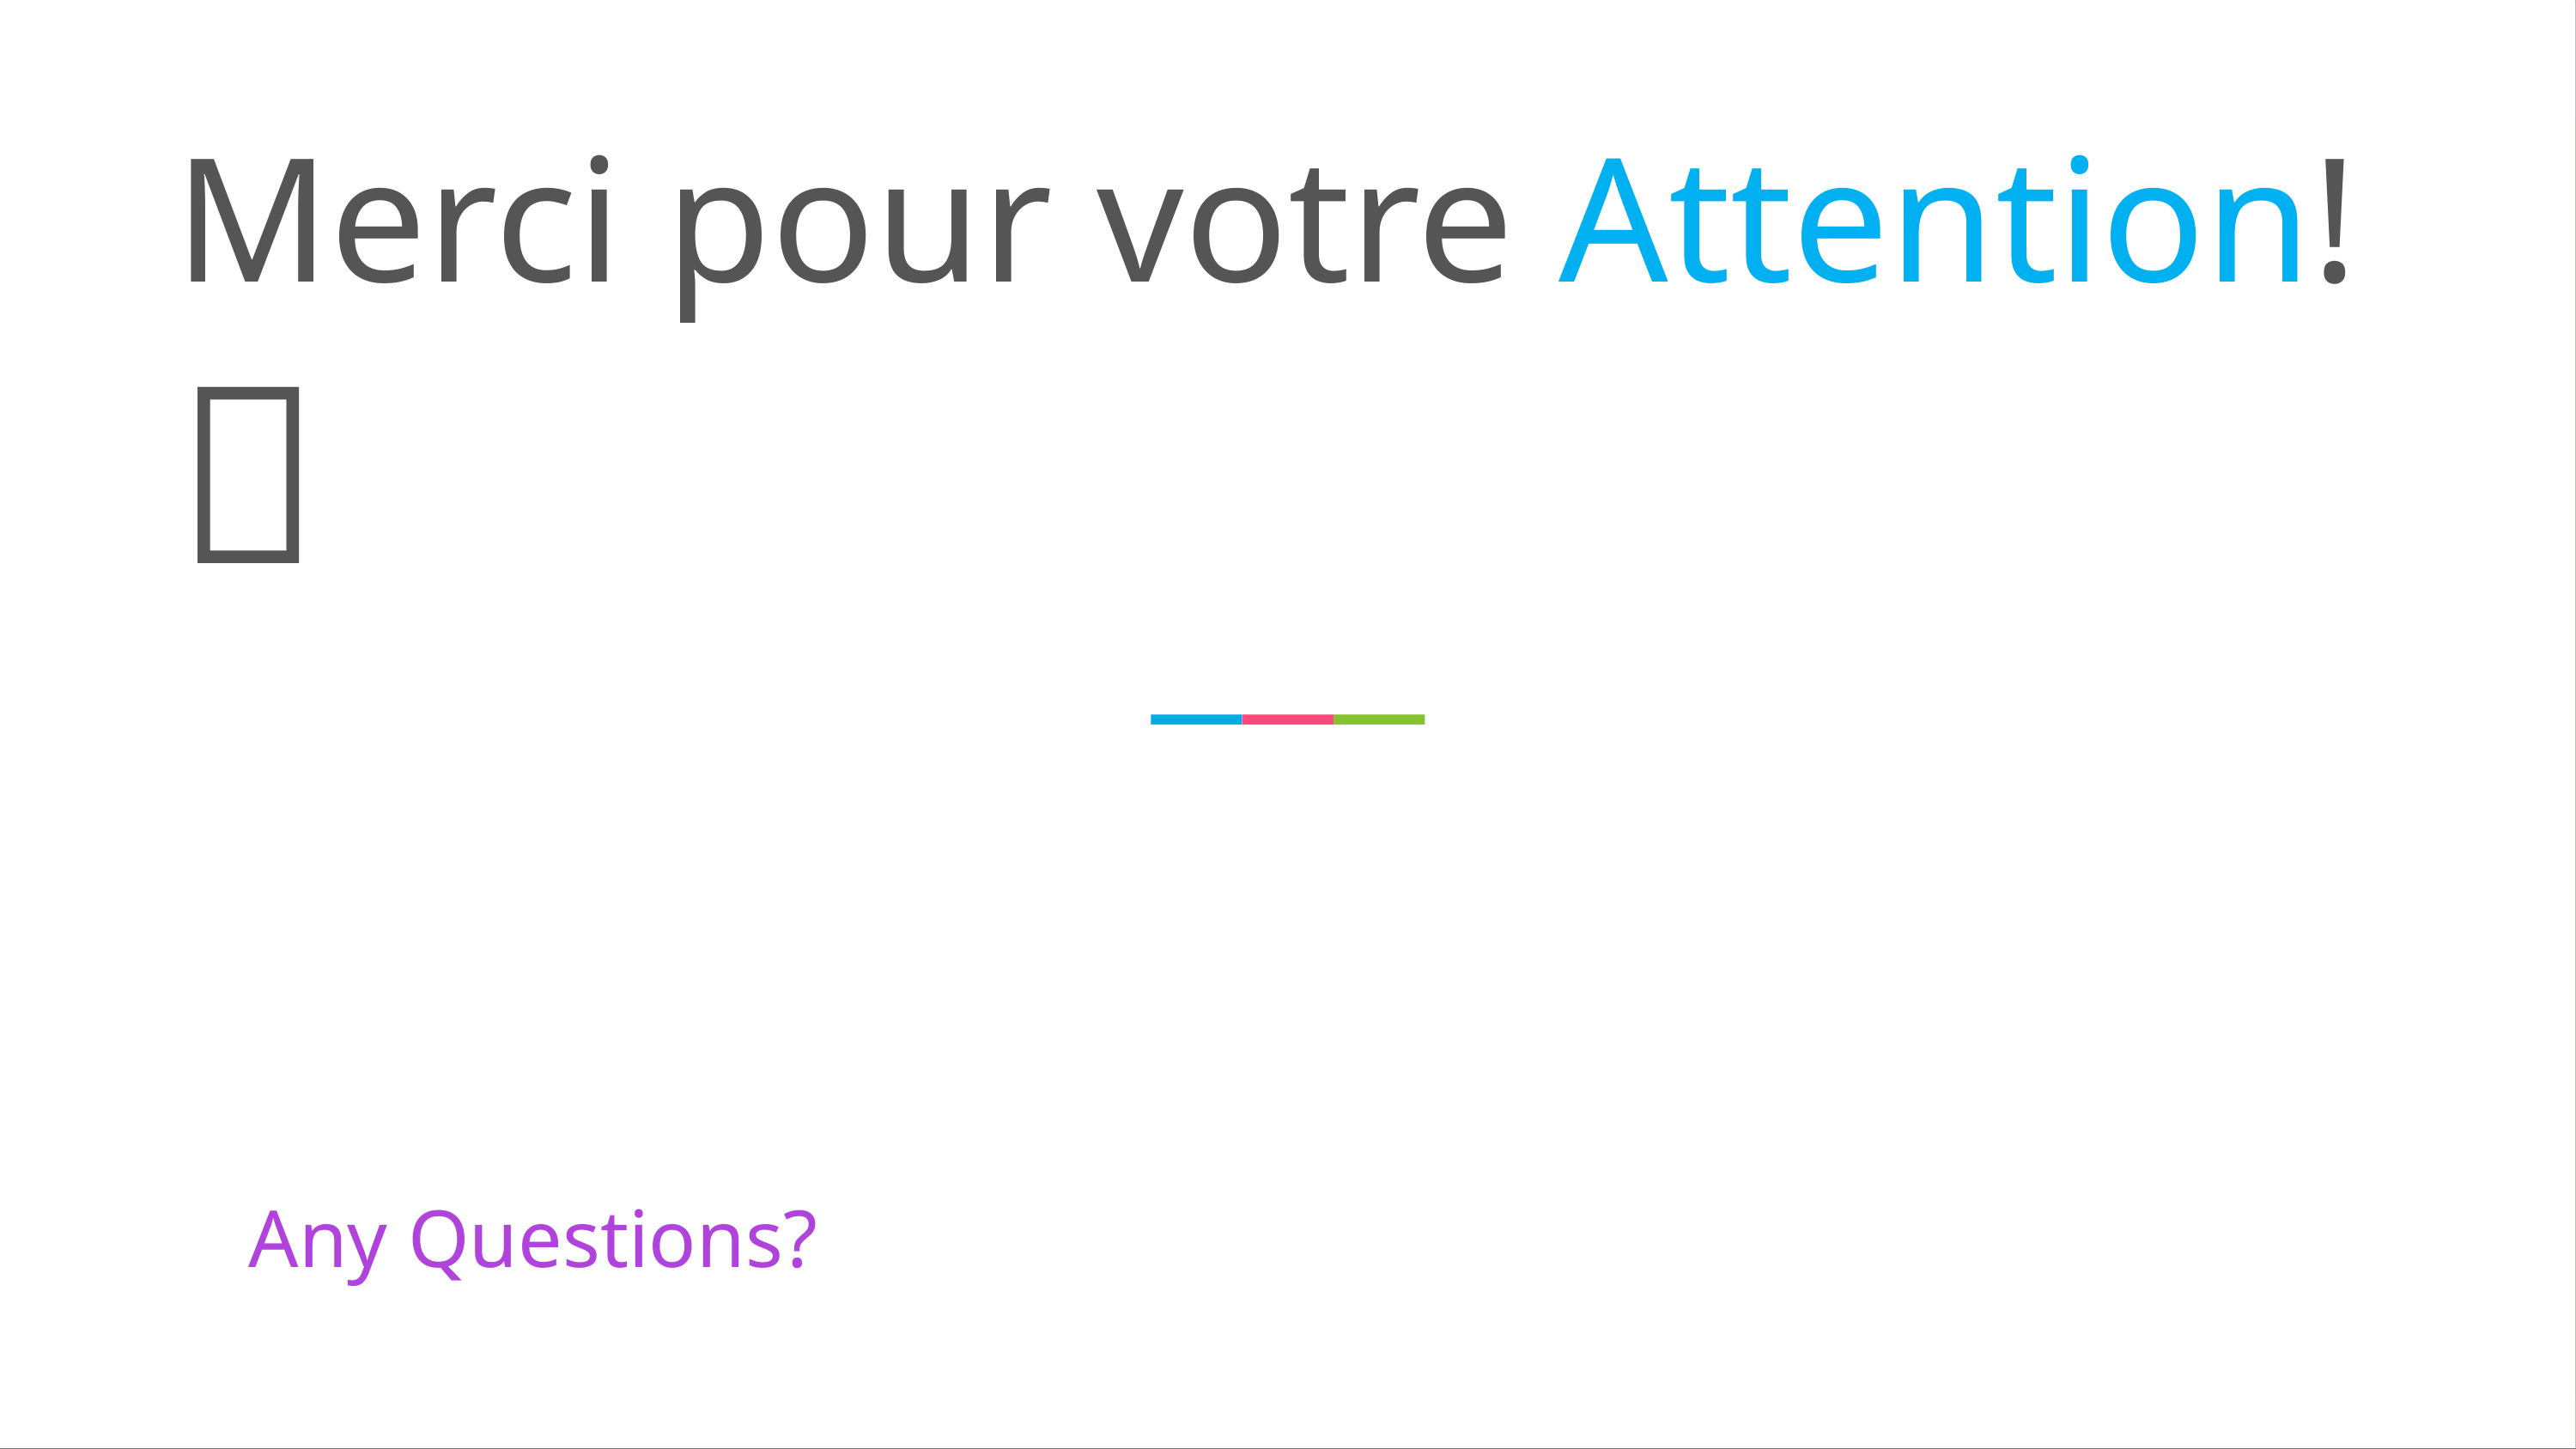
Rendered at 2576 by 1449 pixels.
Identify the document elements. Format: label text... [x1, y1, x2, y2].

list Any Questions? [151, 1177, 915, 1282]
title Merci pour votre Attention!  [151, 334, 2424, 624]
